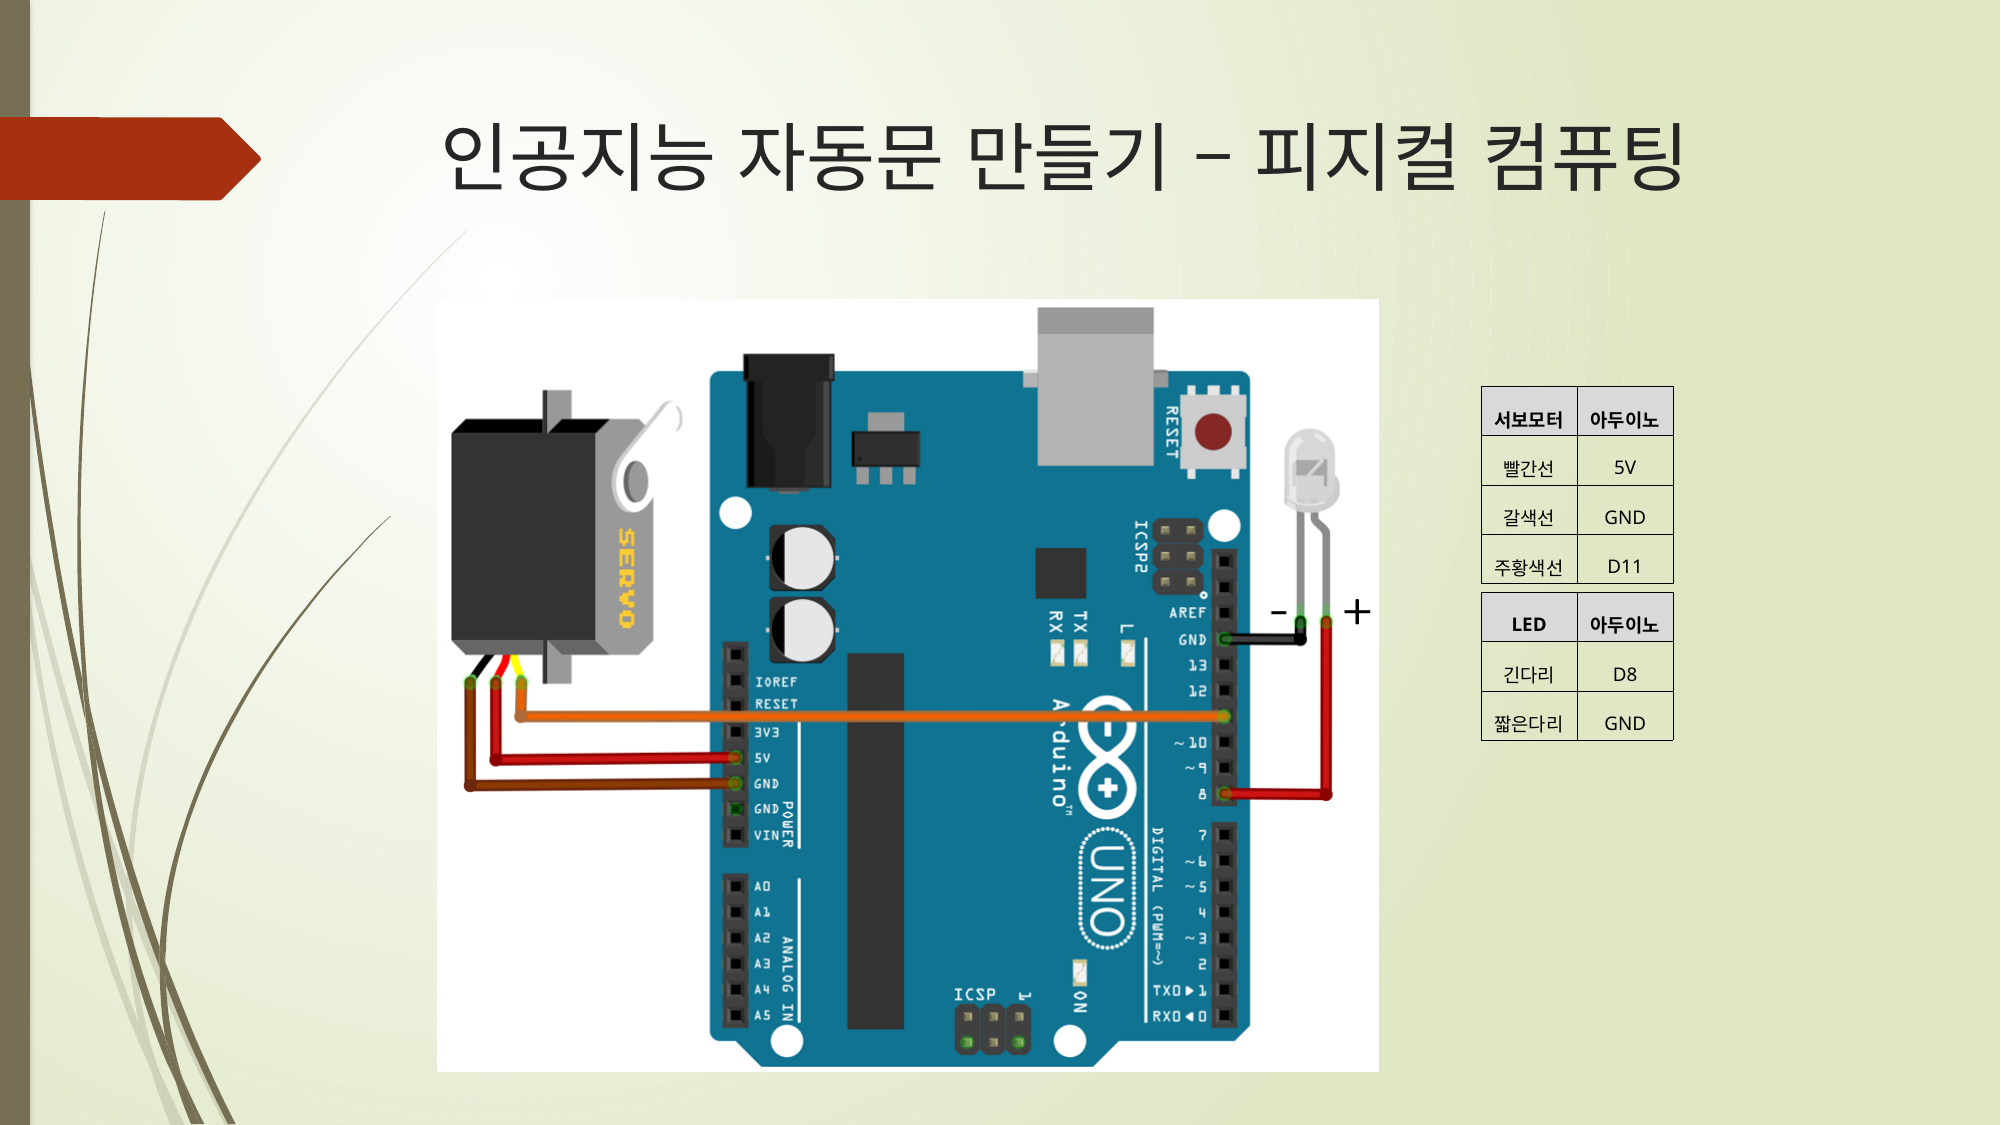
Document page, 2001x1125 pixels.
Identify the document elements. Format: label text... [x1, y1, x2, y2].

table_header 아두이노 [1578, 593, 1673, 641]
table_header 서보모터 [1482, 387, 1577, 435]
picture [436, 299, 1379, 1072]
table_cell 갈색선 [1482, 486, 1577, 534]
table_cell GND [1578, 486, 1673, 534]
table_cell D11 [1578, 535, 1673, 583]
table_cell 주황색선 [1482, 535, 1577, 583]
table_cell 빨간선 [1482, 436, 1577, 485]
title 인공지능 자동문 만들기 – 피지컬 컴퓨팅 [425, 102, 1888, 313]
table_cell D8 [1578, 642, 1673, 691]
table_cell GND [1578, 692, 1673, 740]
table_cell 짧은다리 [1482, 692, 1577, 740]
table_cell 5V [1578, 436, 1673, 485]
table_header LED [1482, 593, 1577, 641]
table_header 아두이노 [1578, 387, 1673, 435]
table_cell 긴다리 [1482, 642, 1577, 691]
